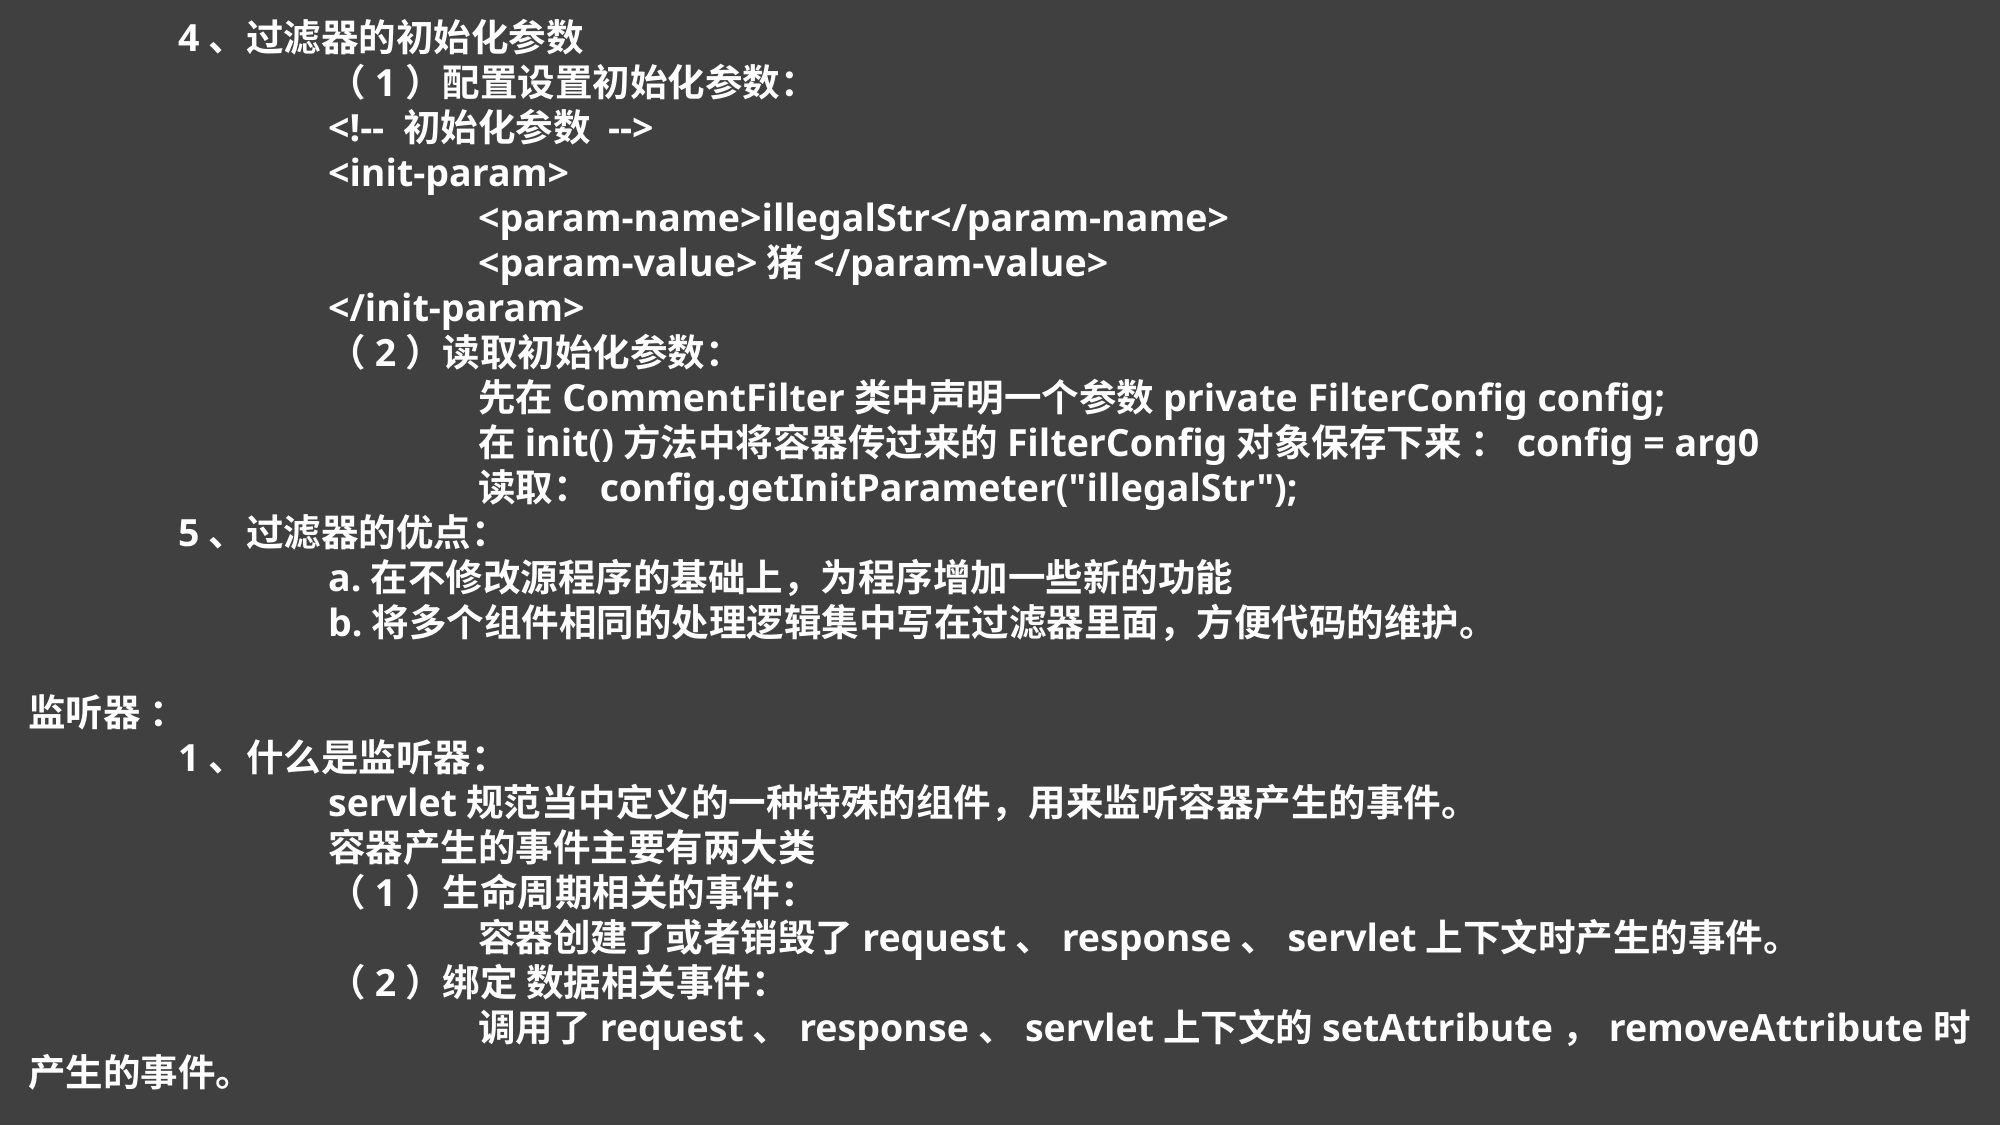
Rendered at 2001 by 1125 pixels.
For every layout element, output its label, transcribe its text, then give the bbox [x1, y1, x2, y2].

text_box 4、过滤器的初始化参数 （1）配置设置初始化参数： <!-- 初始化参数 --> <init-param> <param-name>illegalStr</param-name> <param-value>猪</param-value> </init-param> （2）读取初始化参数： 先在CommentFilter类中声明一个参数private FilterConfig config; 在init()方法中将容器传过来的FilterConfig对象保存下来 ：config = arg0 读取：config.getInitParameter("illegalStr"); 5、过滤器的优点： a.在不修改源程序的基础上，为程序增加一些新的功能 b.将多个组件相同的处理逻辑集中写在过滤器里面，方便代码的维护。 监听器 ： 1、什么是监听器： servlet规范当中定义的一种特殊的组件，用来监听容器产生的事件。 容器产生的事件主要有两大类 （1）生命周期相关的事件： 容器创建了或者销毁了request、response、servlet上下文时产生的事件。 （2）绑定 数据相关事件： 调用了request、response、servlet上下文的setAttribute，removeAttribute时产生的事件。 [13, 6, 1987, 1125]
